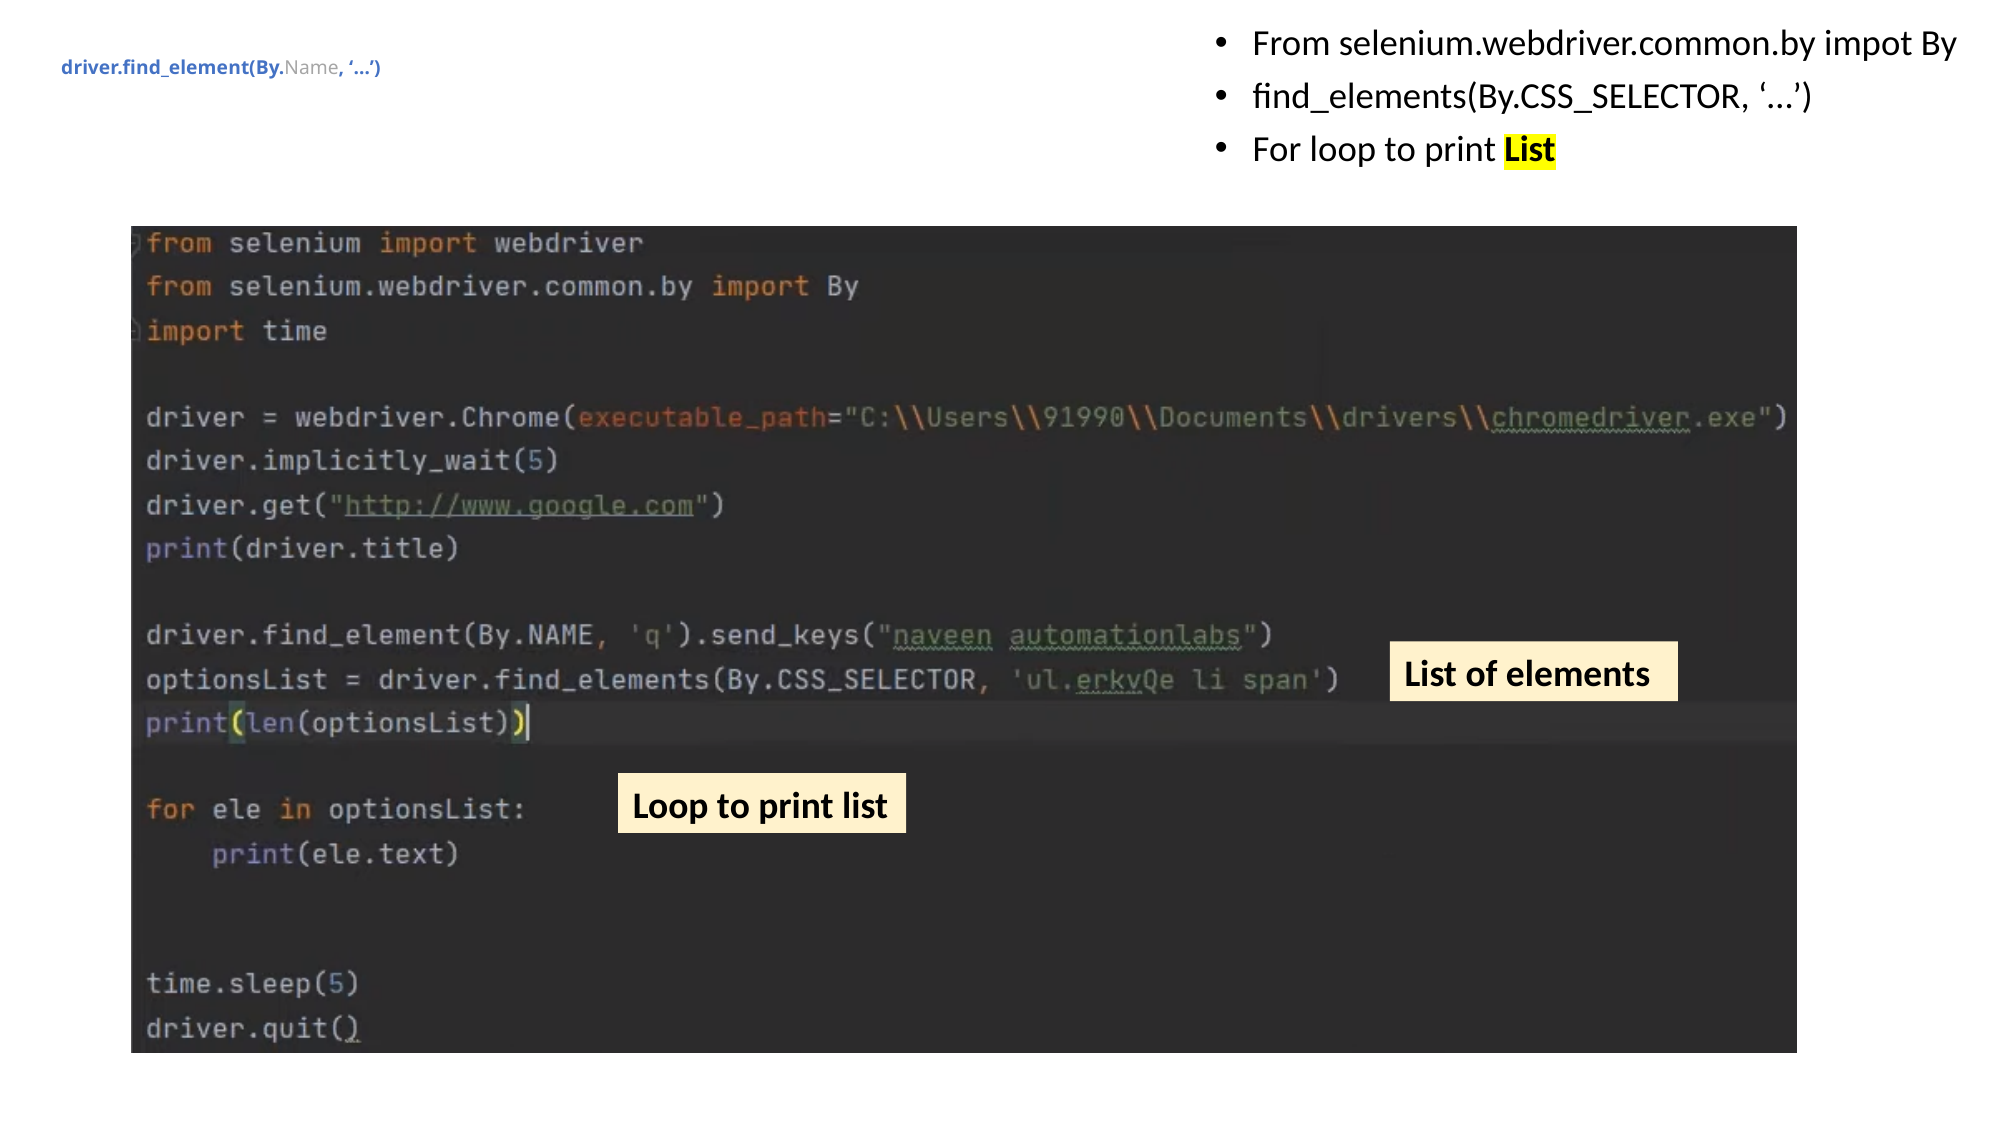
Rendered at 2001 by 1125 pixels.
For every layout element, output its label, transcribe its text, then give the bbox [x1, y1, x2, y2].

picture [131, 226, 1797, 1053]
list From selenium.webdriver.common.by impot By find_elements(By.CSS_SELECTOR, ‘…’) For loop to print List [1199, 16, 1989, 180]
title driver.find_element(By.Name, ‘…’) [46, 50, 1199, 87]
